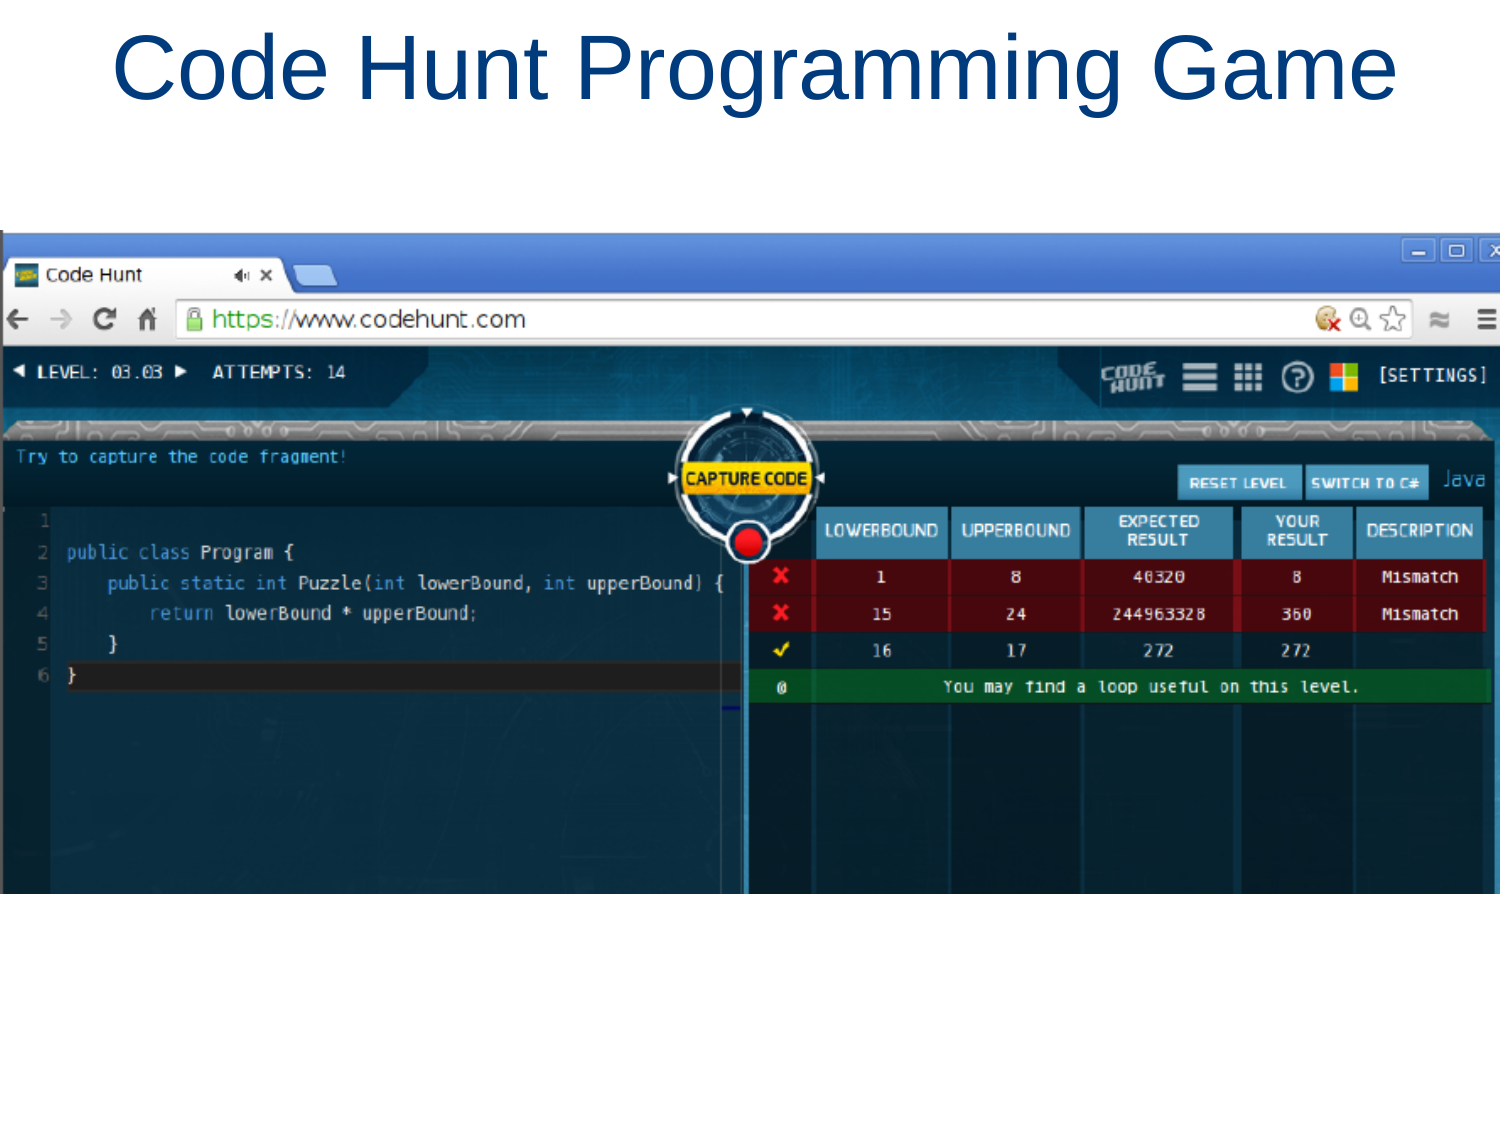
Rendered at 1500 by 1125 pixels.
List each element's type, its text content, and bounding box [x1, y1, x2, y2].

text_box Code Hunt Programming Game [12, 0, 1500, 206]
picture [0, 230, 1500, 895]
